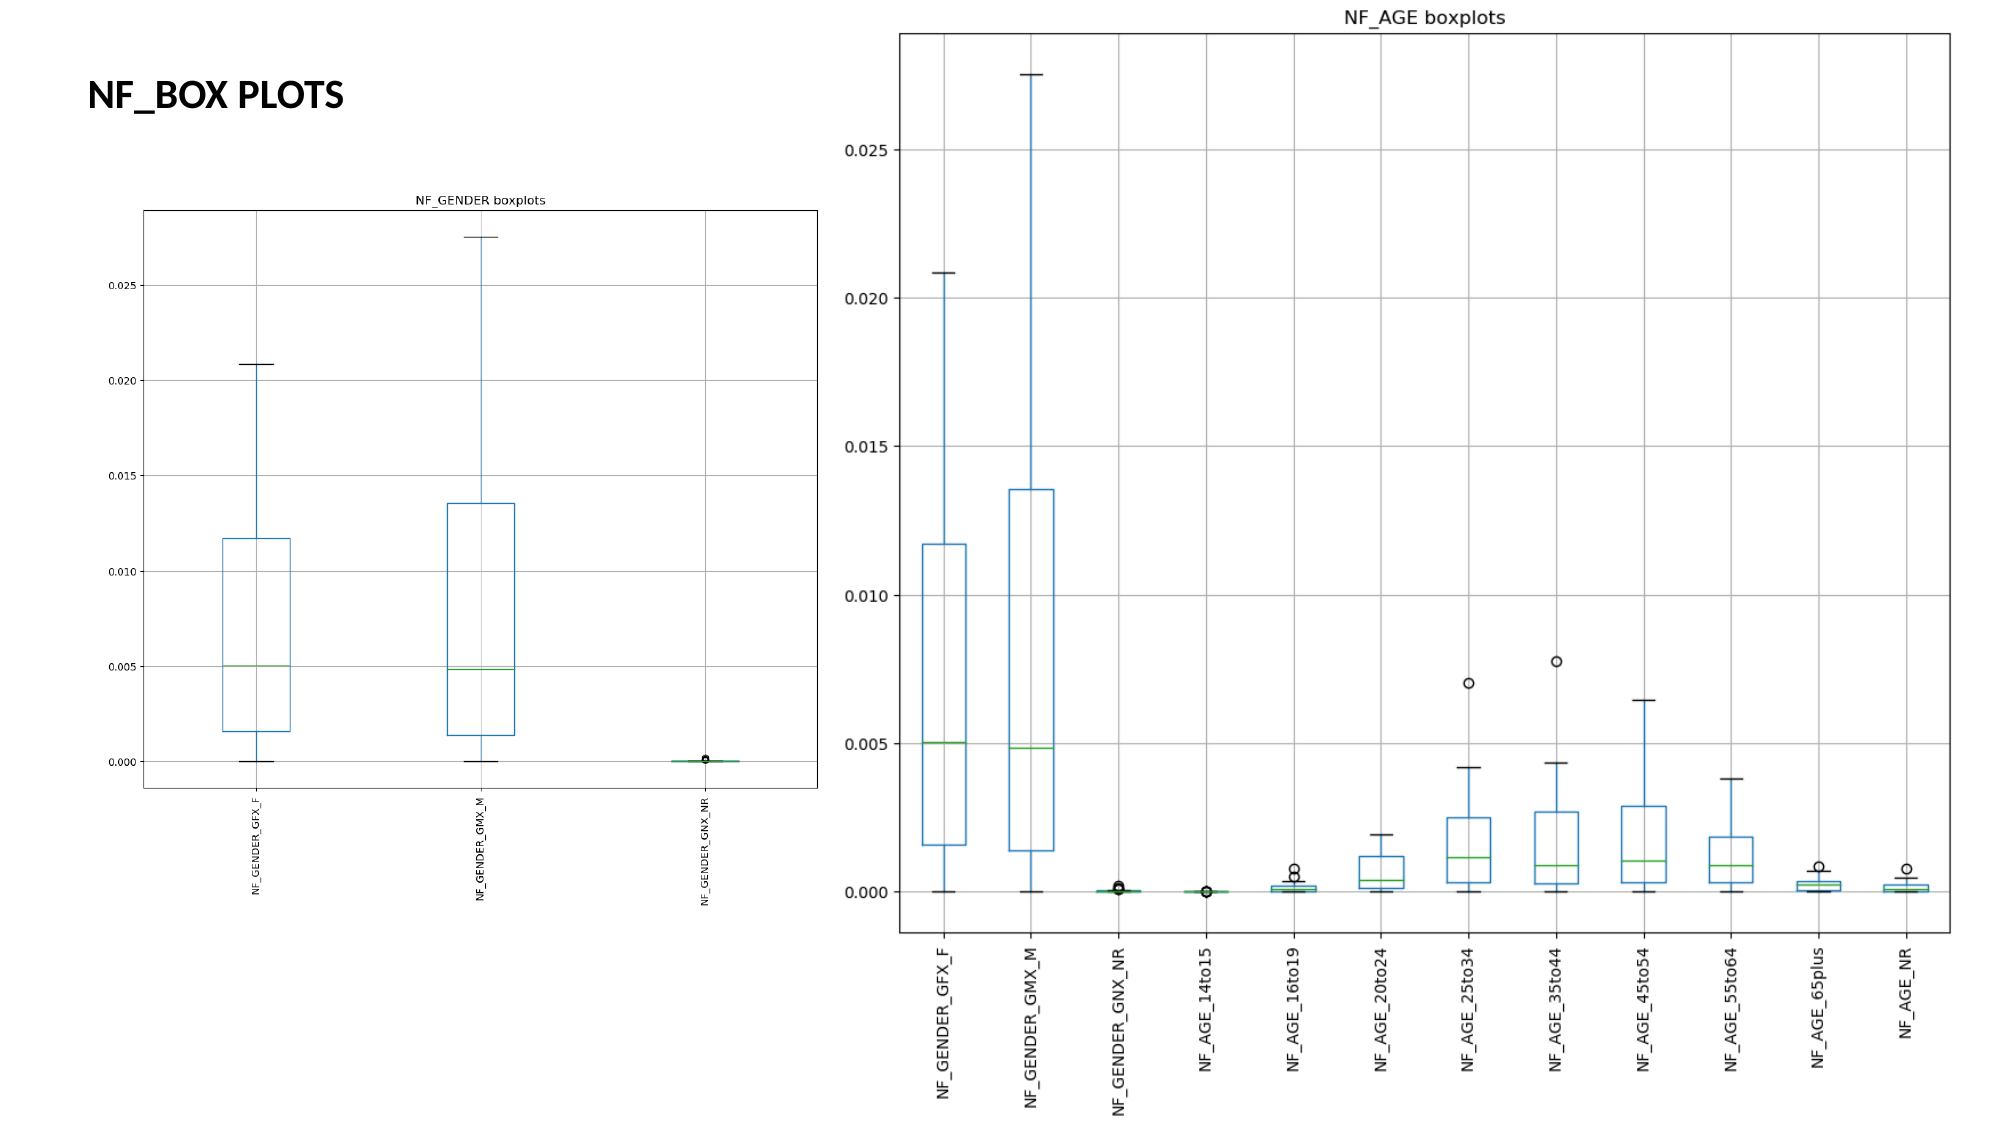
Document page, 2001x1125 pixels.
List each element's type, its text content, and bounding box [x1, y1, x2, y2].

picture [832, 0, 1961, 1125]
text_box NF_BOX PLOTS [72, 59, 360, 125]
picture [100, 188, 824, 911]
